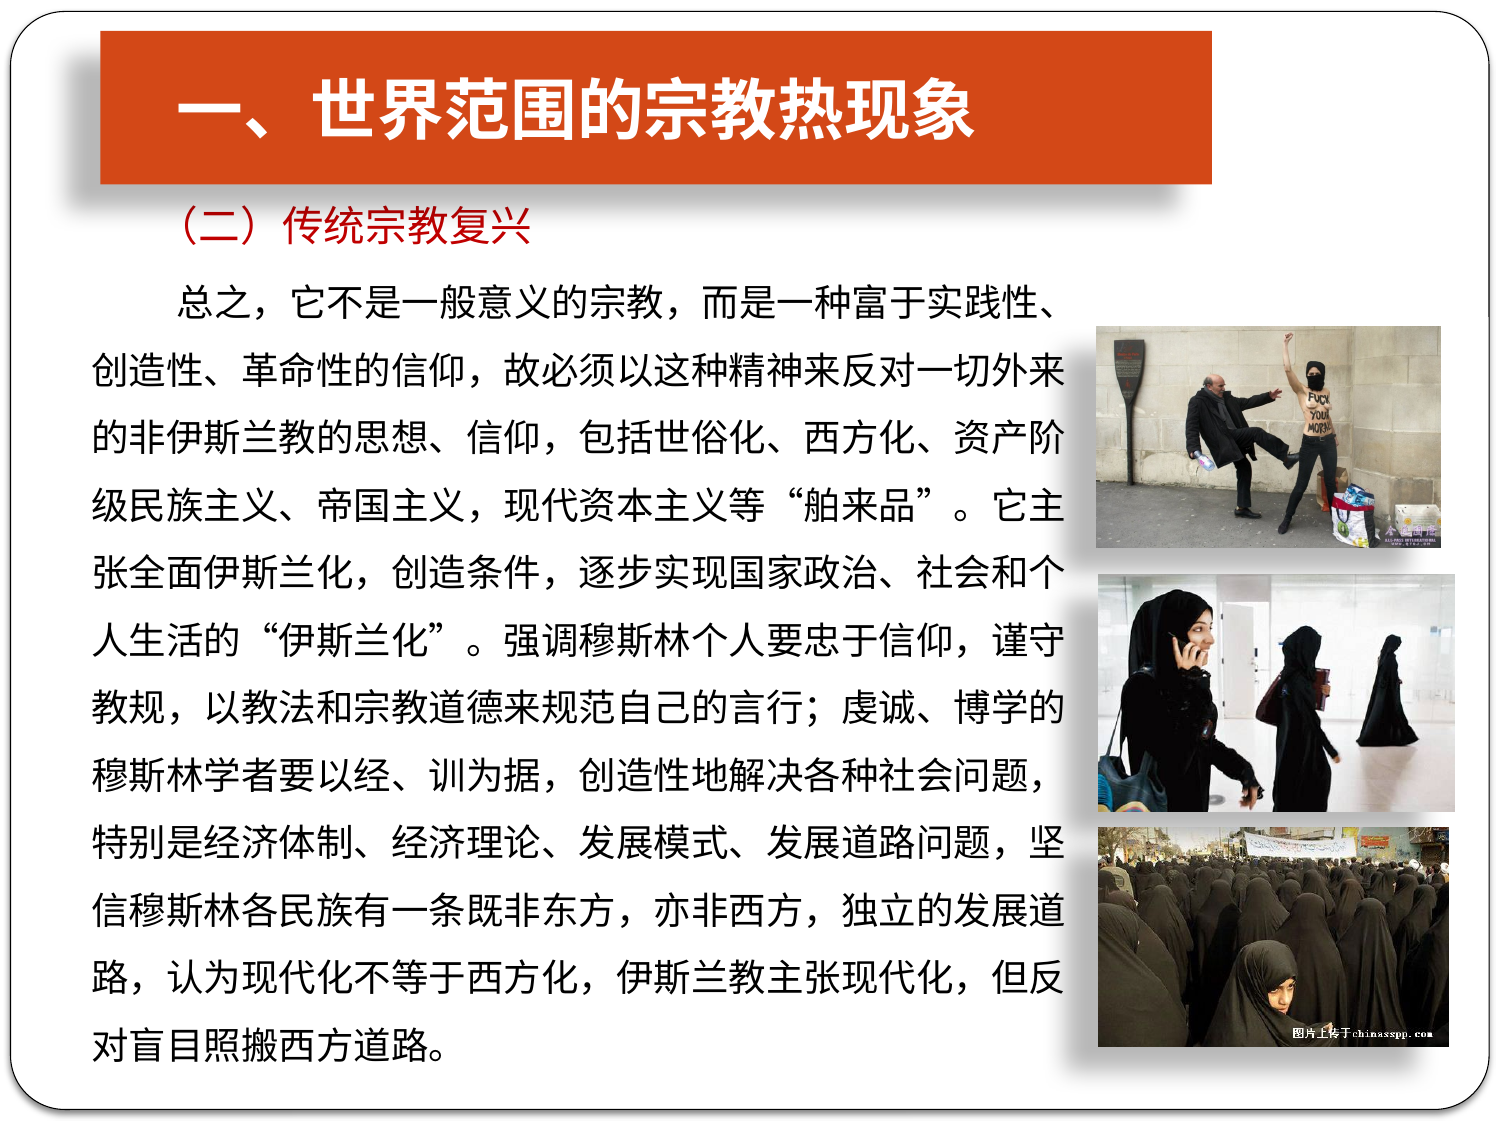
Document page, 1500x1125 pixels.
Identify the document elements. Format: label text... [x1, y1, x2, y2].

text_box [100, 679, 966, 763]
list （二）传统宗教复兴 总之，它不是一般意义的宗教，而是一种富于实践性、创造性、革命性的信仰，故必须以这种精神来反对一切外来的非伊斯兰教的思想、信仰，包括世俗化、西方化、资产阶级民族主义、帝国主义，现代资本主义等“舶来品”。它主张全面伊斯兰化，创造条件，逐步实现国家政治、社会和个人生活的“伊斯兰化”。强调穆斯林个人要忠于信仰，谨守教规，以教法和宗教道德来规范自己的言行；虔诚、博学的穆斯林学者要以经、训为据，创造性地解决各种社会问题，特别是经济体制、经济理论、发展模式、发展道路问题，坚信穆斯林各民族有一条既非东方，亦非西方，独立的发展道路，认为现代化不等于西方化，伊斯兰教主张现代化，但反对盲目照搬西方道路。 [76, 681, 1117, 1125]
text_box 一、世界范围的宗教热现象 [99, 30, 1213, 185]
picture [1095, 326, 1442, 548]
picture [1098, 573, 1455, 812]
text_box [53, 597, 1057, 681]
list （二）传统宗教复兴 总之，它不是一般意义的宗教，而是一种富于实践性、创造性、革命性的信仰，故必须以这种精神来反对一切外来的非伊斯兰教的思想、信仰，包括世俗化、西方化、资产阶级民族主义、帝国主义，现代资本主义等“舶来品”。它主张全面伊斯兰化，创造条件，逐步实现国家政治、社会和个人生活的“伊斯兰化”。强调穆斯林个人要忠于信仰，谨守教规，以教法和宗教道德来规范自己的言行；虔诚、博学的穆斯林学者要以经、训为据，创造性地解决各种社会问题，特别是经济体制、经济理论、发展模式、发展道路问题，坚信穆斯林各民族有一条既非东方，亦非西方，独立的发展道路，认为现代化不等于西方化，伊斯兰教主张现代化，但反对盲目照搬西方道路。 [76, 223, 1117, 597]
picture [1098, 827, 1449, 1047]
